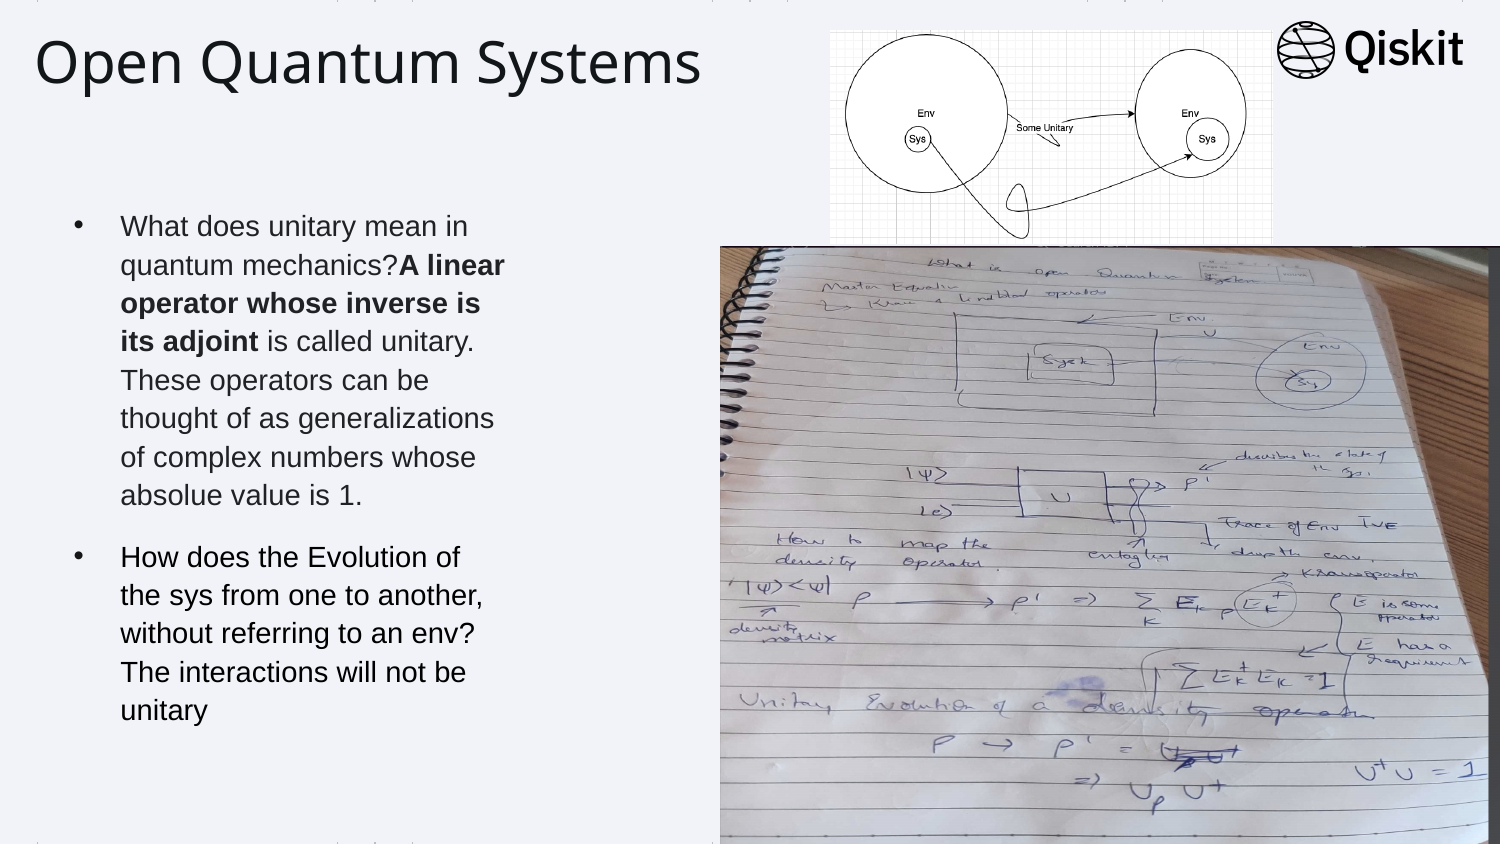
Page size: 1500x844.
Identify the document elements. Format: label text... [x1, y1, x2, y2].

picture [1277, 21, 1463, 79]
list What does unitary mean in quantum mechanics?A linear operator whose inverse is its adjoint is called unitary. These operators can be thought of as generalizations of complex numbers whose absolue value is 1. How does the Evolution of the sys from one to another, without referring to an env? The interactions will not be unitary [36, 203, 510, 738]
title Open Quantum Systems [34, 33, 825, 165]
picture [720, 30, 1500, 844]
